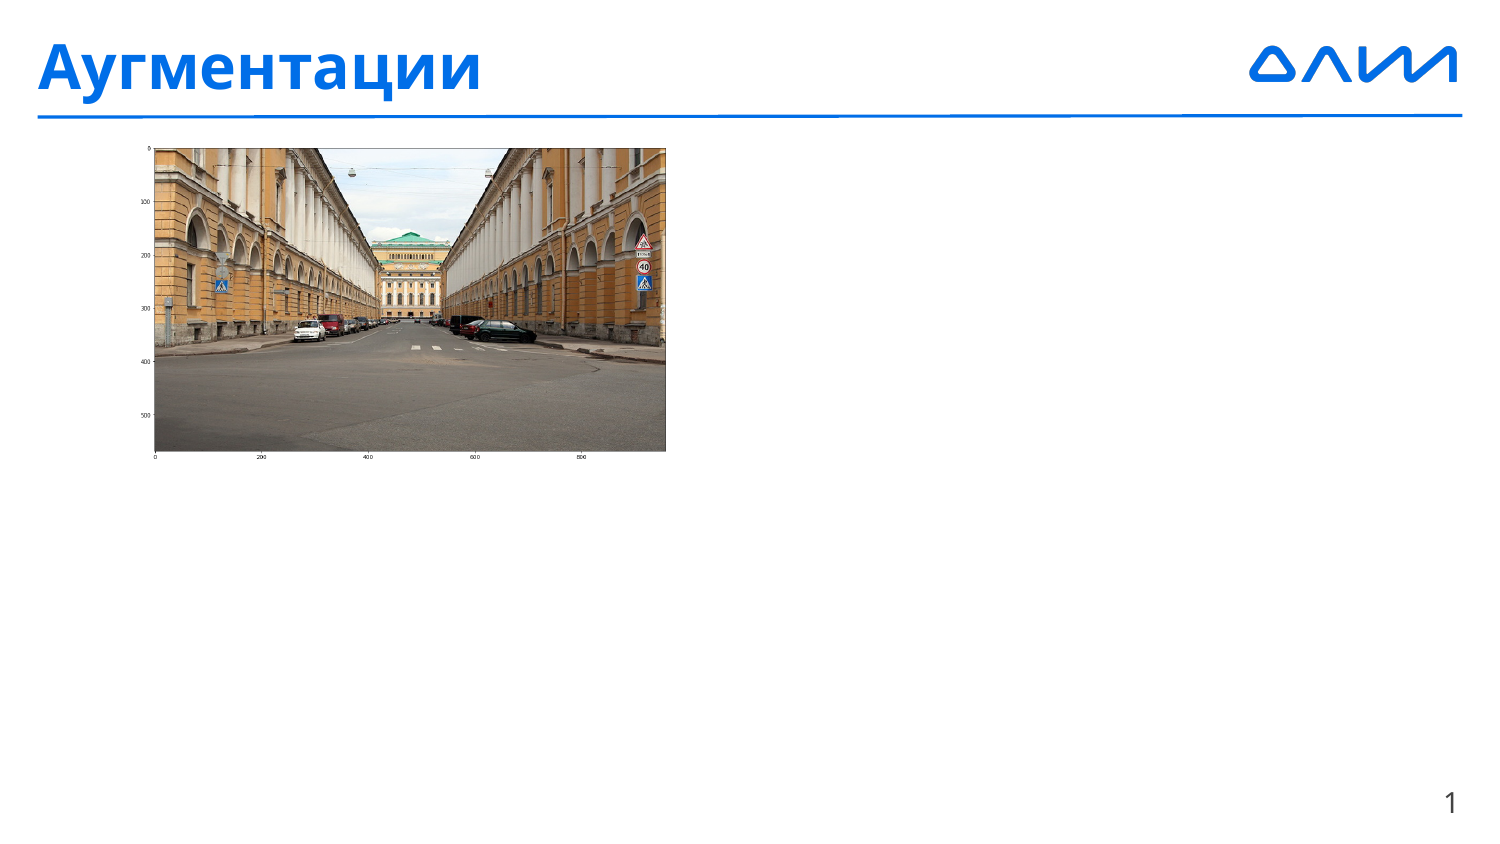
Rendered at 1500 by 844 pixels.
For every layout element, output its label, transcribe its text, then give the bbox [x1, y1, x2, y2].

text_box 1 [1386, 769, 1475, 828]
text_box Аугментации [23, 11, 1151, 117]
picture [1230, 19, 1476, 108]
picture [136, 141, 671, 464]
